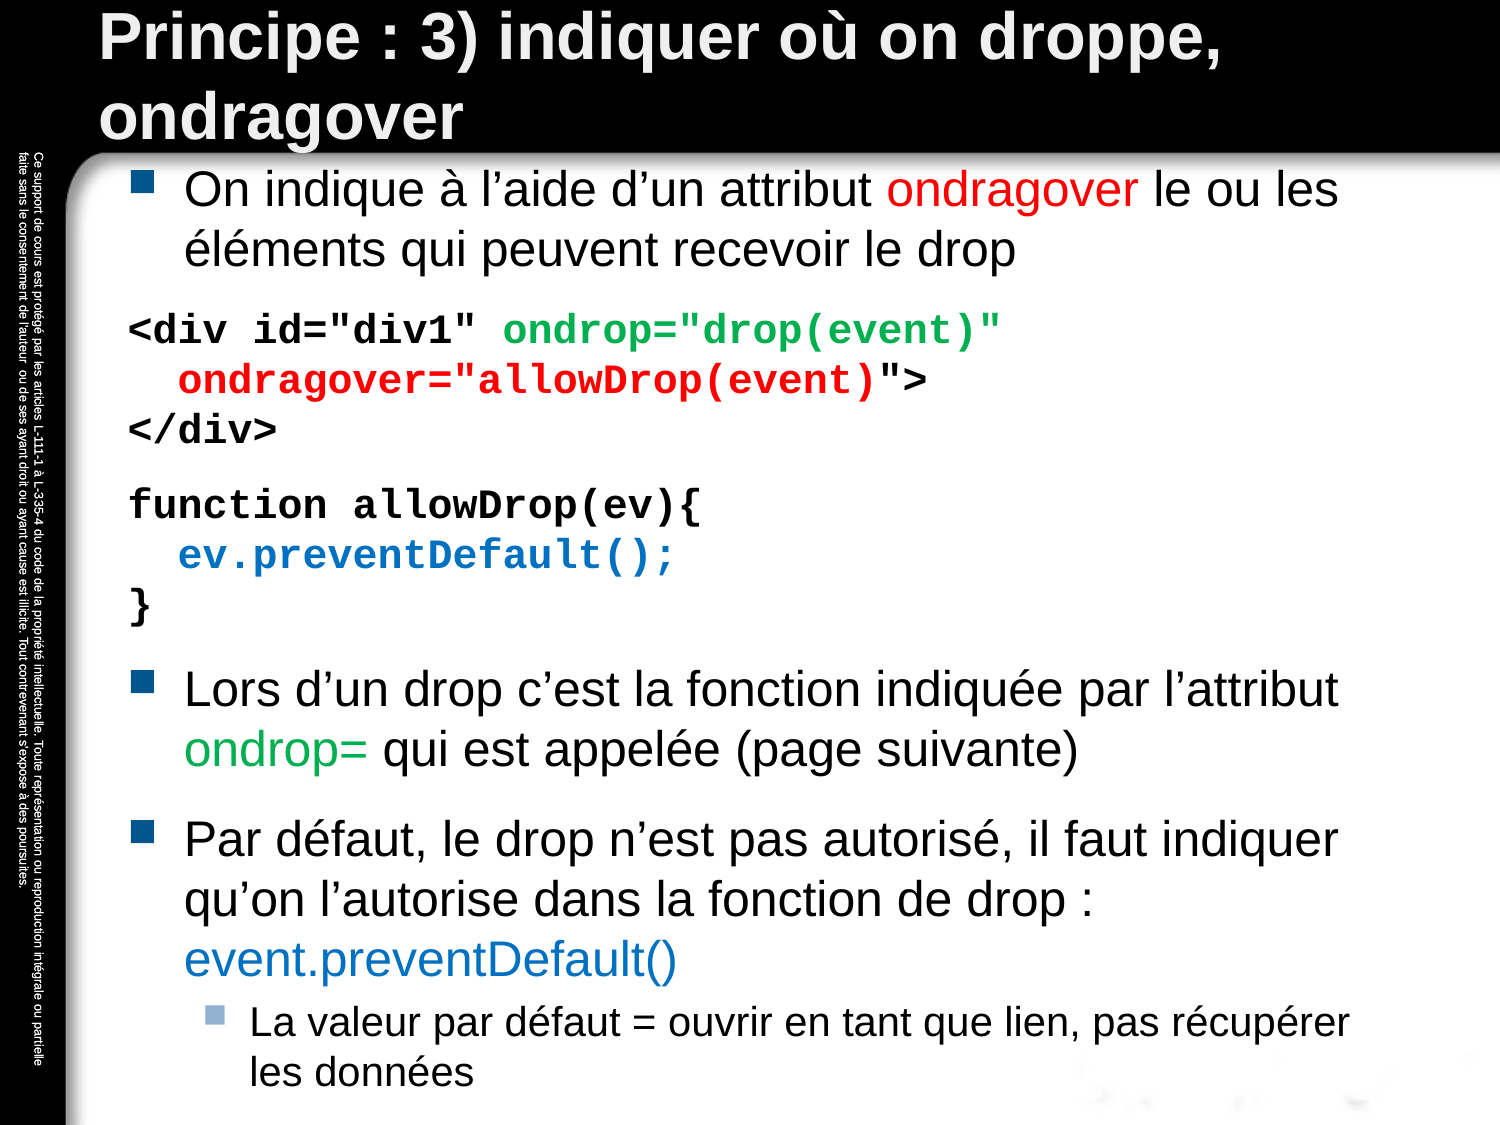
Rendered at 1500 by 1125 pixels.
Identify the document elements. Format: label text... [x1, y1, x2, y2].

picture [0, 0, 1500, 1125]
list On indique à l’aide d’un attribut ondragover le ou les éléments qui peuvent recevoir le drop <div id="div1" ondrop="drop(event)" ondragover="allowDrop(event)"> </div> function allowDrop(ev){ ev.preventDefault(); } Lors d’un drop c’est la fonction indiquée par l’attribut ondrop= qui est appelée (page suivante) Par défaut, le drop n’est pas autorisé, il faut indiquer qu’on l’autorise dans la fonction de drop : event.preventDefault() La valeur par défaut = ouvrir en tant que lien, pas récupérer les données [112, 148, 1426, 925]
title Principe : 3) indiquer où on droppe, ondragover [83, 28, 1472, 117]
